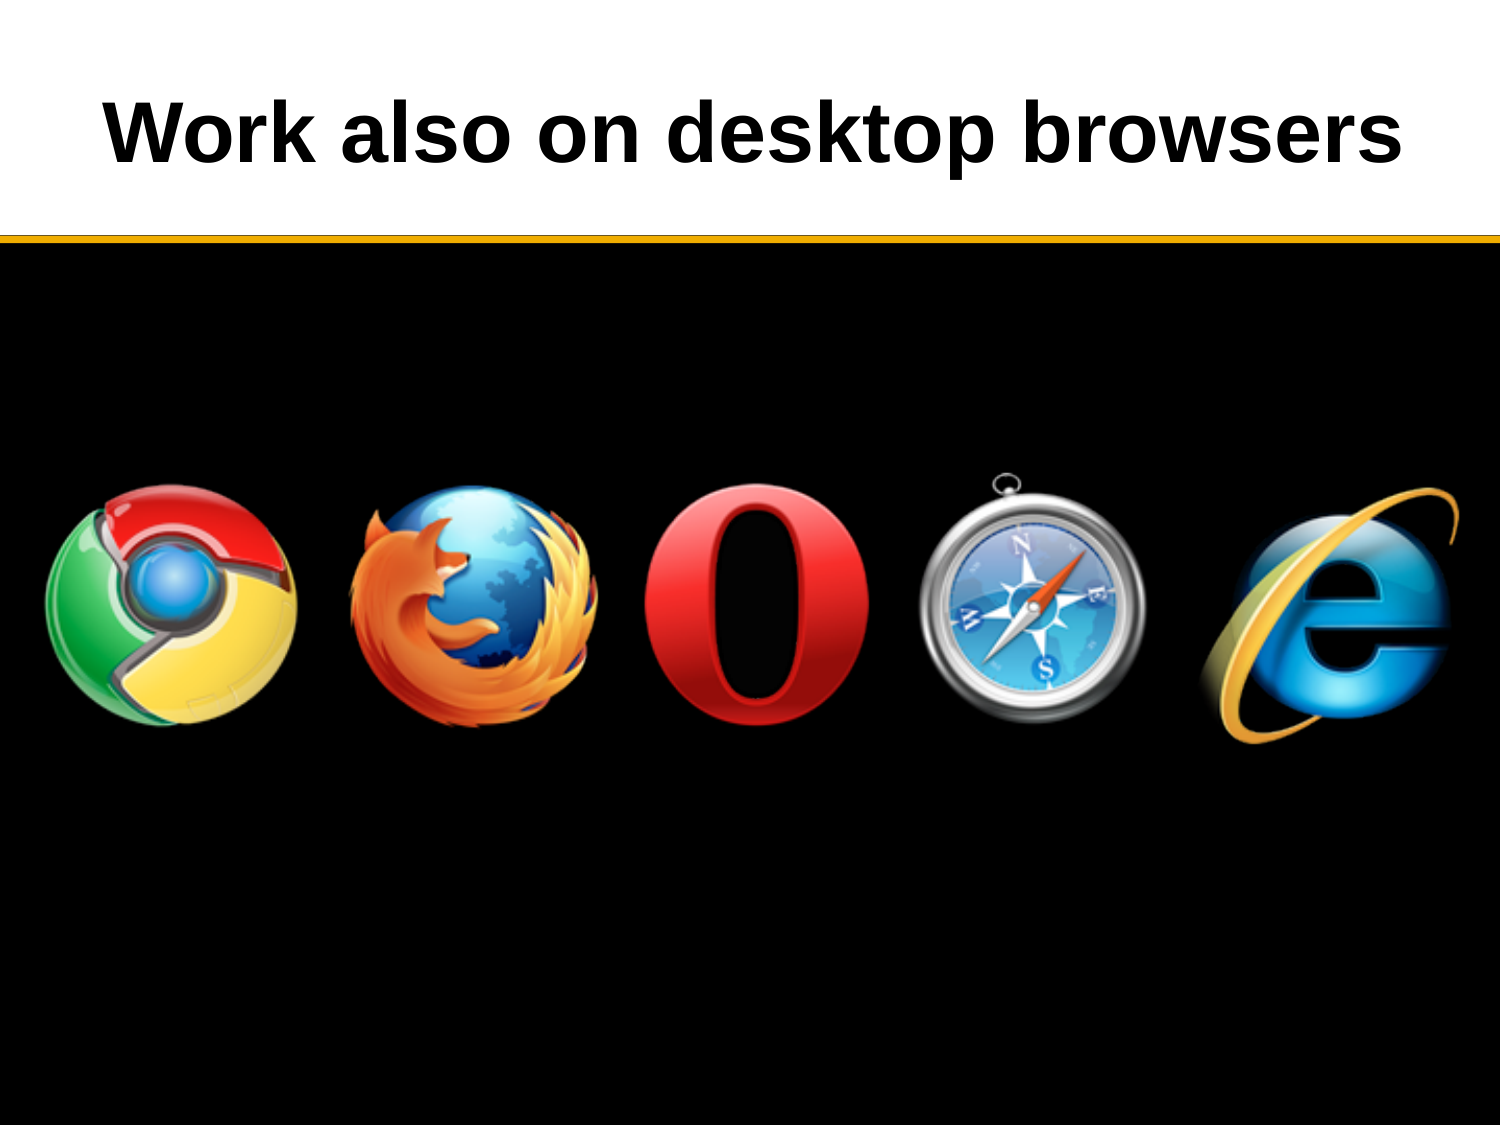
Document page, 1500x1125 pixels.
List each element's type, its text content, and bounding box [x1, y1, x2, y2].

picture [15, 471, 1485, 747]
title Work also on desktop browsers [75, 25, 1425, 231]
